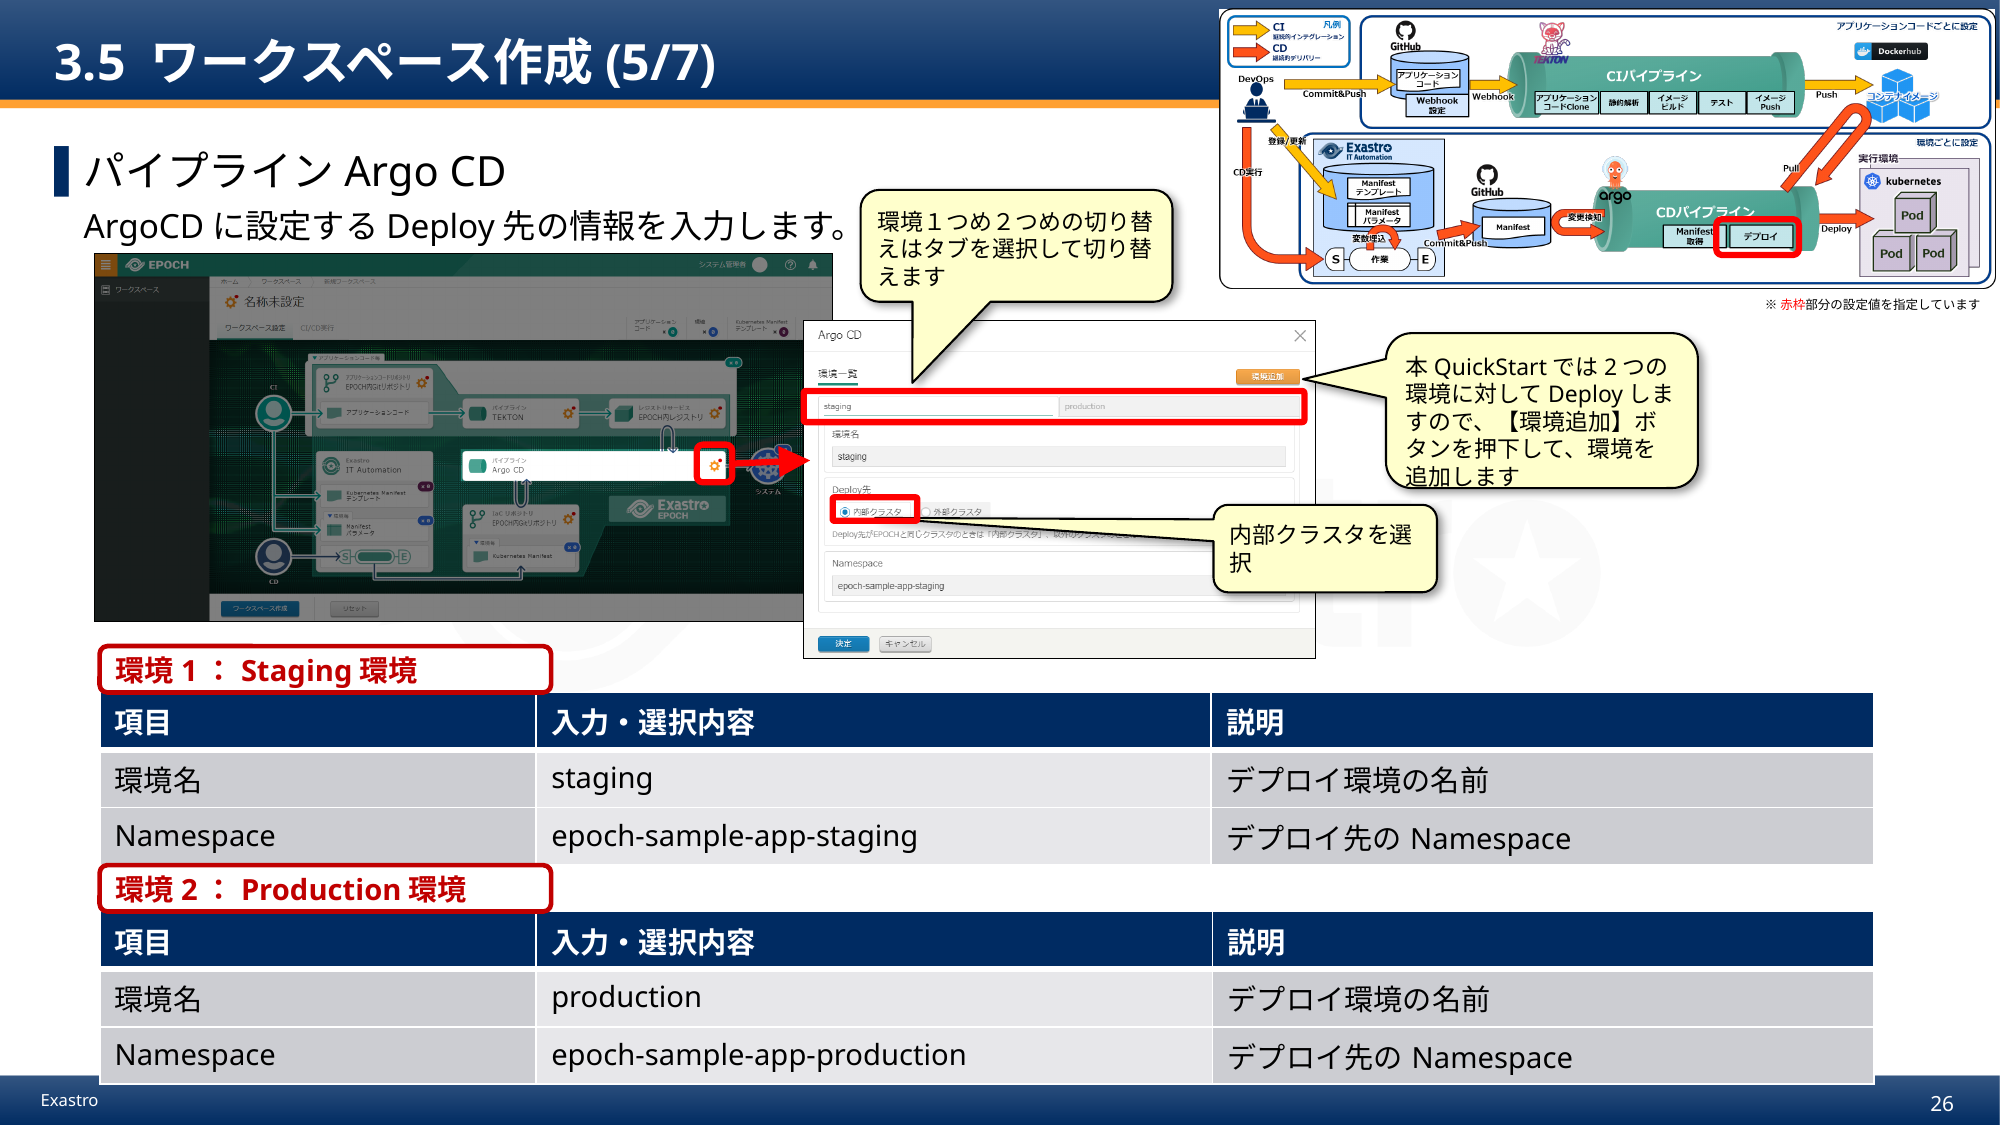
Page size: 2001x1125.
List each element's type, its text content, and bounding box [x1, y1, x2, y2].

picture [0, 0, 2000, 1125]
table_cell Namespace [101, 808, 535, 864]
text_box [734, 460, 811, 464]
table_cell デプロイ環境の名前 [1212, 753, 1873, 807]
text_box api-app.yaml [988, 189, 1180, 319]
table_header 説明 [1212, 693, 1873, 747]
table_cell epoch-sample-app-production [537, 1028, 1212, 1083]
text_box 環境2：Production環境 [99, 865, 552, 912]
table_header 項目 [101, 693, 535, 747]
table_cell デプロイ先のNamespace [1212, 808, 1873, 864]
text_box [94, 253, 833, 622]
title 3.5 ワークスペース作成(5/7) [39, 18, 1214, 96]
table_cell Namespace [101, 1028, 535, 1083]
text_box 内部クラスタを選択 [1321, 504, 1437, 593]
table_header 説明 [1213, 912, 1873, 966]
table_cell epoch-sample-app-staging [537, 808, 1210, 864]
table_header 入力・選択内容 [537, 693, 1210, 747]
text_box 環境1：Staging環境 [99, 646, 552, 693]
text_box 本QuickStartでは2つの環境に対してDeployしますので、【環境追加】ボタンを押下して、環境を追加します [1321, 333, 1698, 489]
table_header 入力・選択内容 [537, 912, 1212, 966]
table_cell 環境名 [101, 753, 535, 807]
table_cell 環境名 [101, 972, 535, 1026]
table_cell デプロイ先のNamespace [1213, 1028, 1873, 1083]
table_cell staging [537, 753, 1210, 807]
text_box ※赤枠部分の設定値を指定しています [1961, 295, 1995, 320]
table_cell production [537, 972, 1212, 1026]
table_cell デプロイ環境の名前 [1213, 972, 1873, 1026]
text_box 環境１つめ２つめの切り替えはタブを選択して切り替えます [860, 189, 1173, 318]
list パイプラインArgo CD ArgoCDに設定するDeploy先の情報を入力します。 [39, 137, 1961, 362]
table_header 項目 [101, 912, 535, 966]
